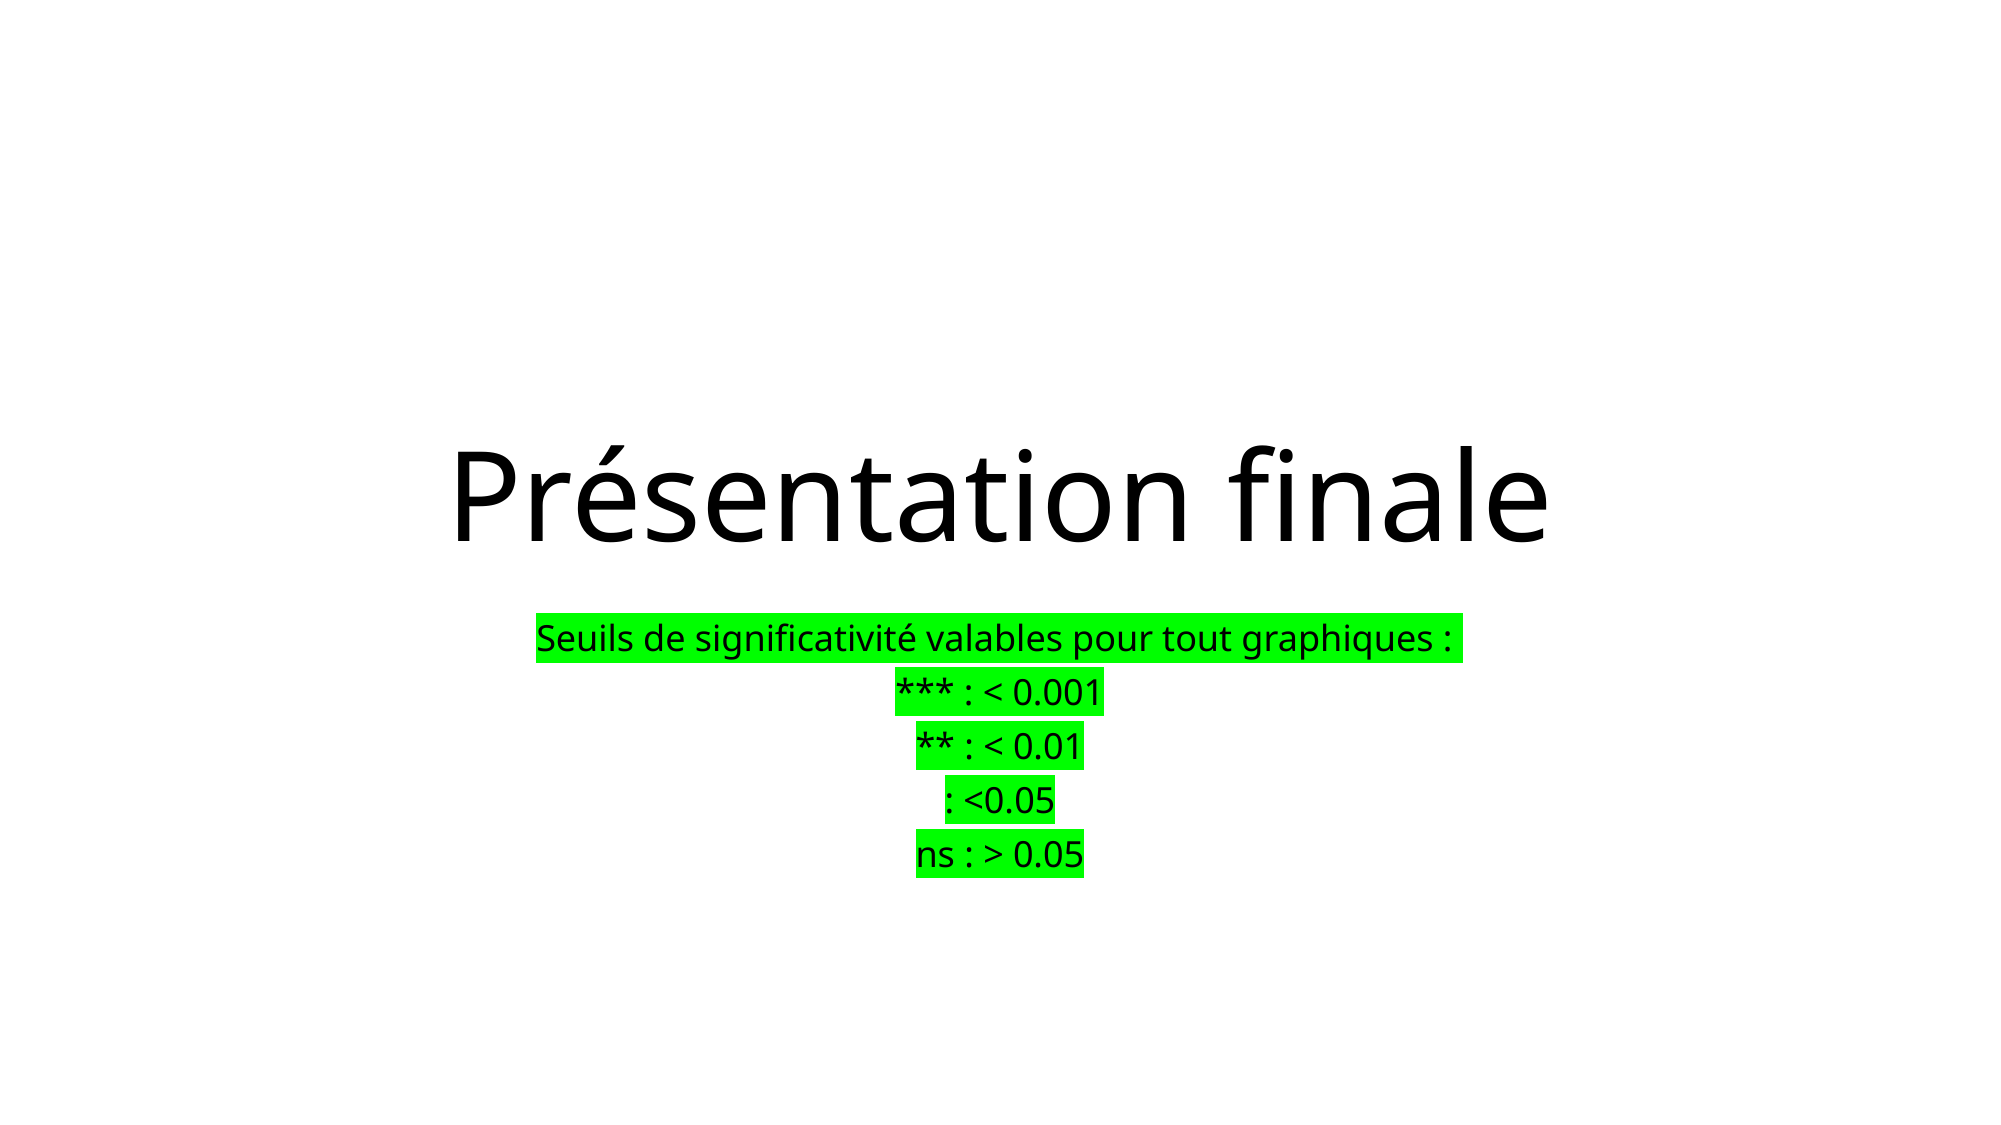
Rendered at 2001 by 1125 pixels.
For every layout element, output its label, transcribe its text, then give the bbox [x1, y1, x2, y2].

subtitle Seuils de significativité valables pour tout graphiques : *** : < 0.001 ** : < 0.01 : <0.05 ns : > 0.05 [249, 613, 1750, 885]
title Présentation finale [249, 184, 1750, 576]
